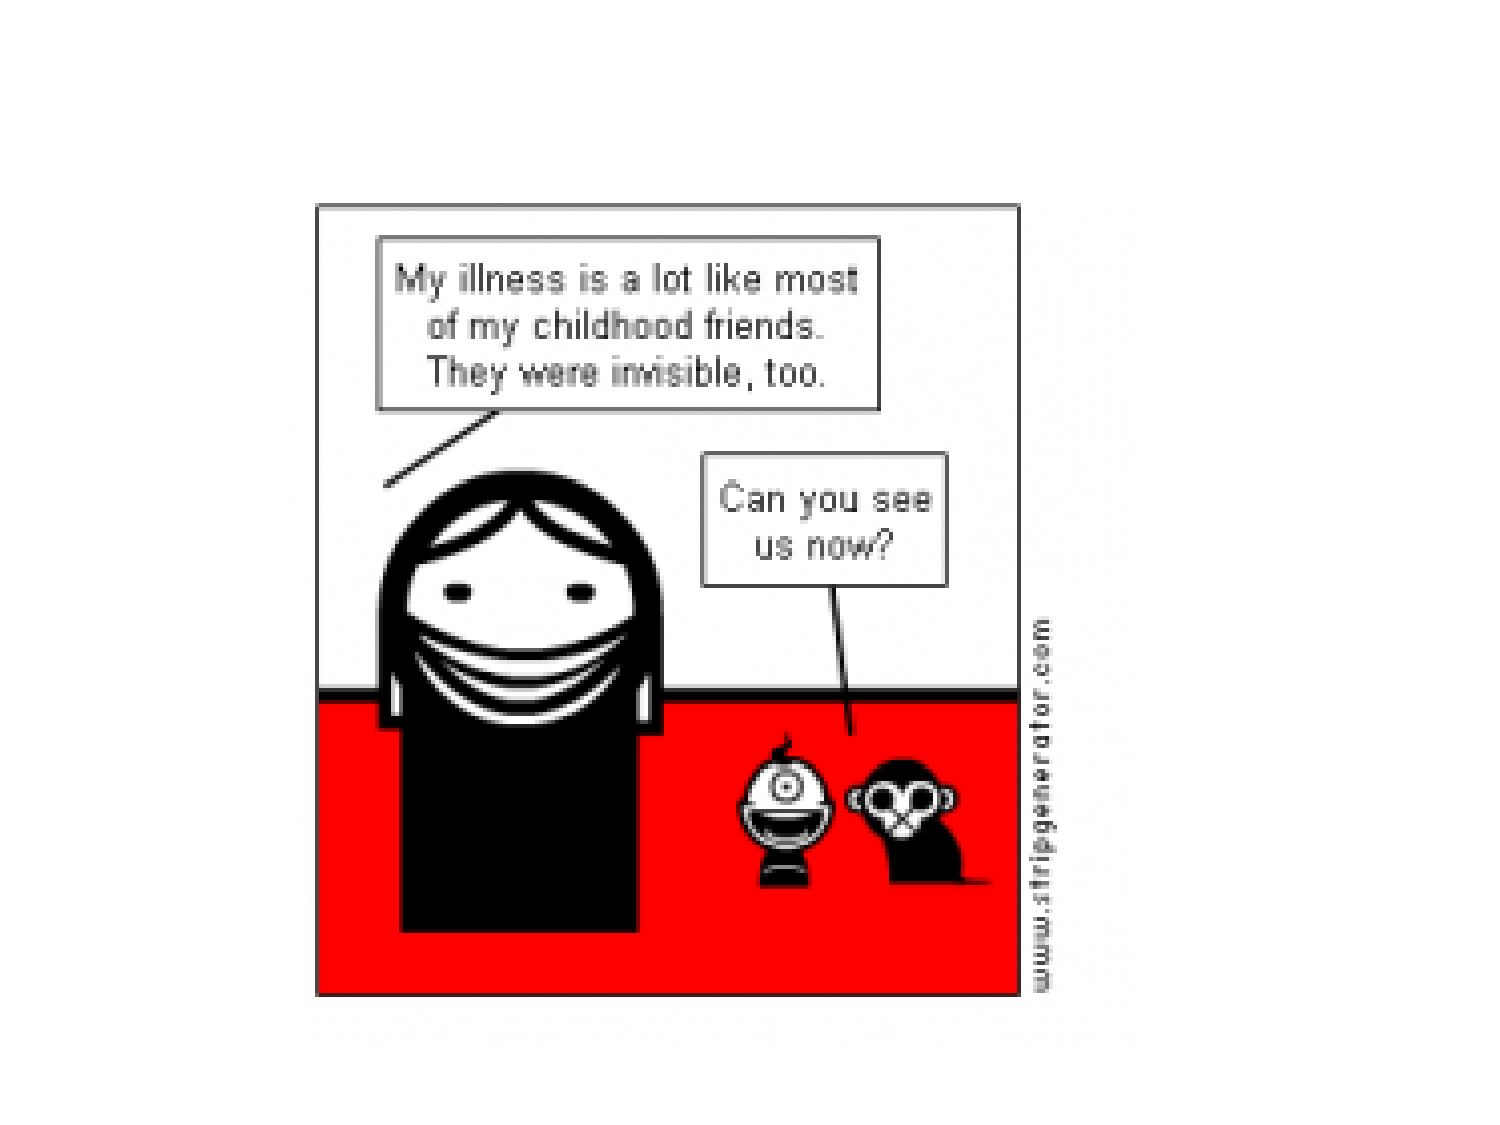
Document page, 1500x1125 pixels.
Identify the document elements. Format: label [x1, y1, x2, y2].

picture [287, 199, 1138, 1051]
